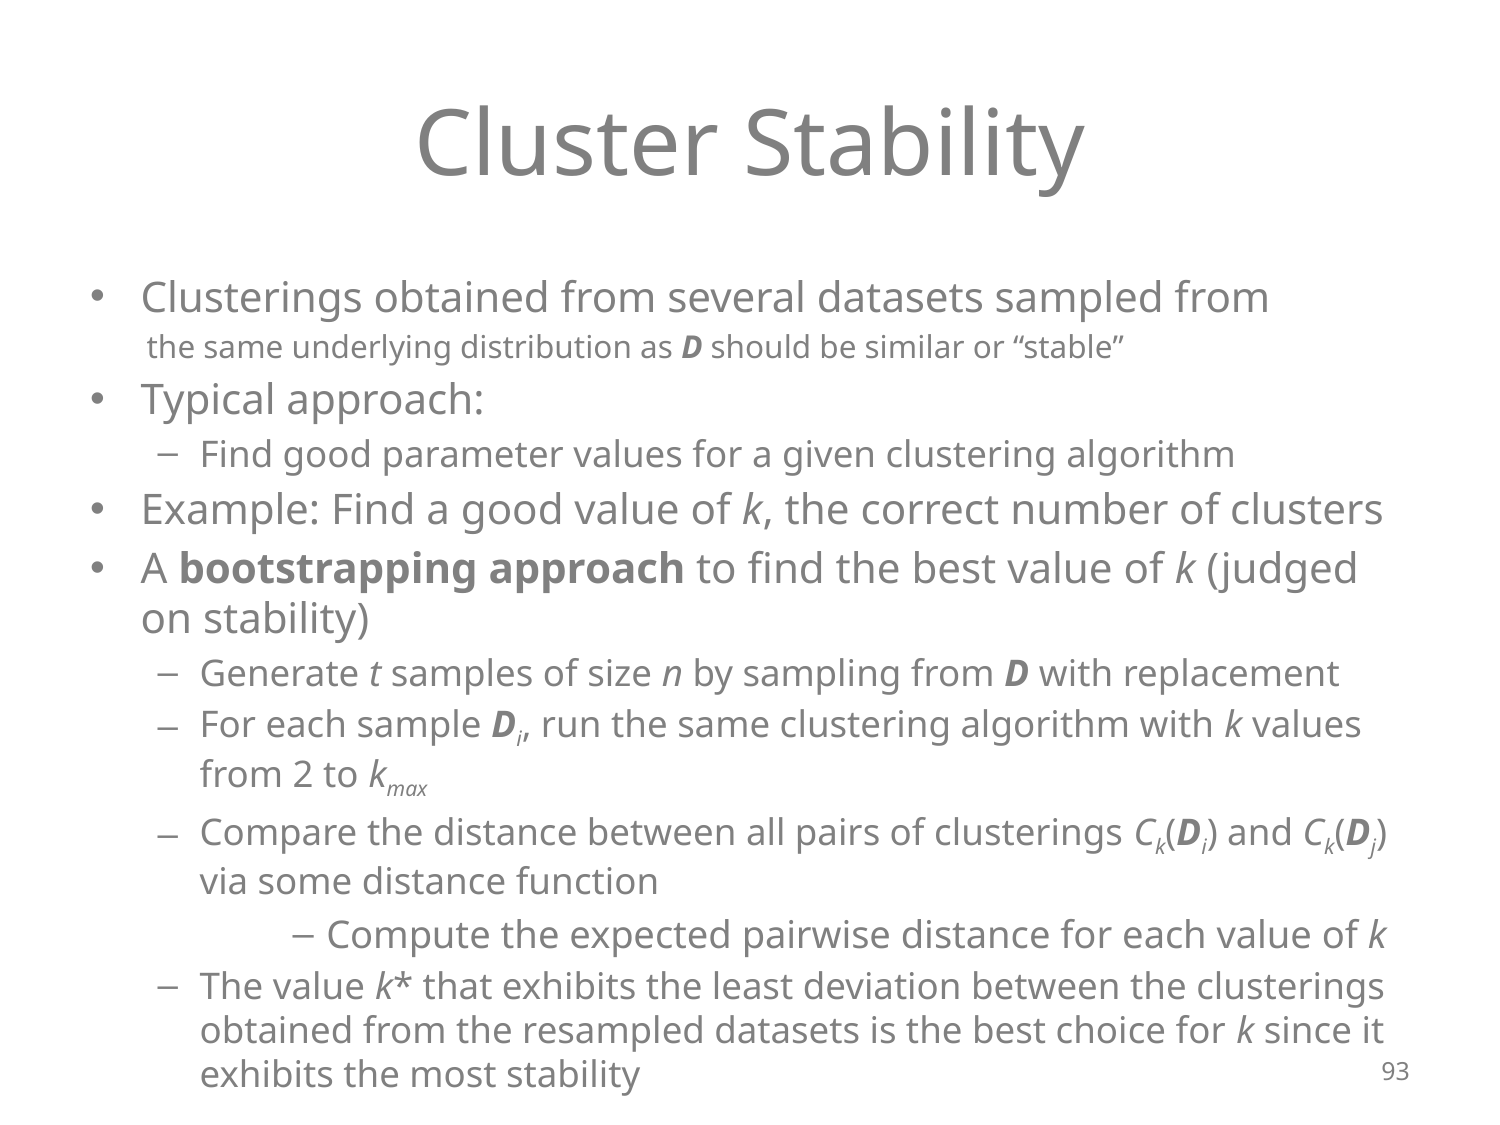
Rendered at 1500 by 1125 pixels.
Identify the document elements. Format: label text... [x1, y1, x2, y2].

slide_number 93 [1074, 1042, 1425, 1103]
title Cluster Stability [75, 45, 1425, 233]
list Clusterings obtained from several datasets sampled from the same underlying distribution as D should be similar or “stable” Typical approach: Find good parameter values for a given clustering algorithm Example: Find a good value of k, the correct number of clusters A bootstrapping approach to find the best value of k (judged on stability) Generate t samples of size n by sampling from D with replacement For each sample Di, run the same clustering algorithm with k values from 2 to kmax Compare the distance between all pairs of clusterings Ck(Di) and Ck(Dj) via some distance function Compute the expected pairwise distance for each value of k The value k* that exhibits the least deviation between the clusterings obtained from the resampled datasets is the best choice for k since it exhibits the most stability [75, 262, 1425, 1103]
